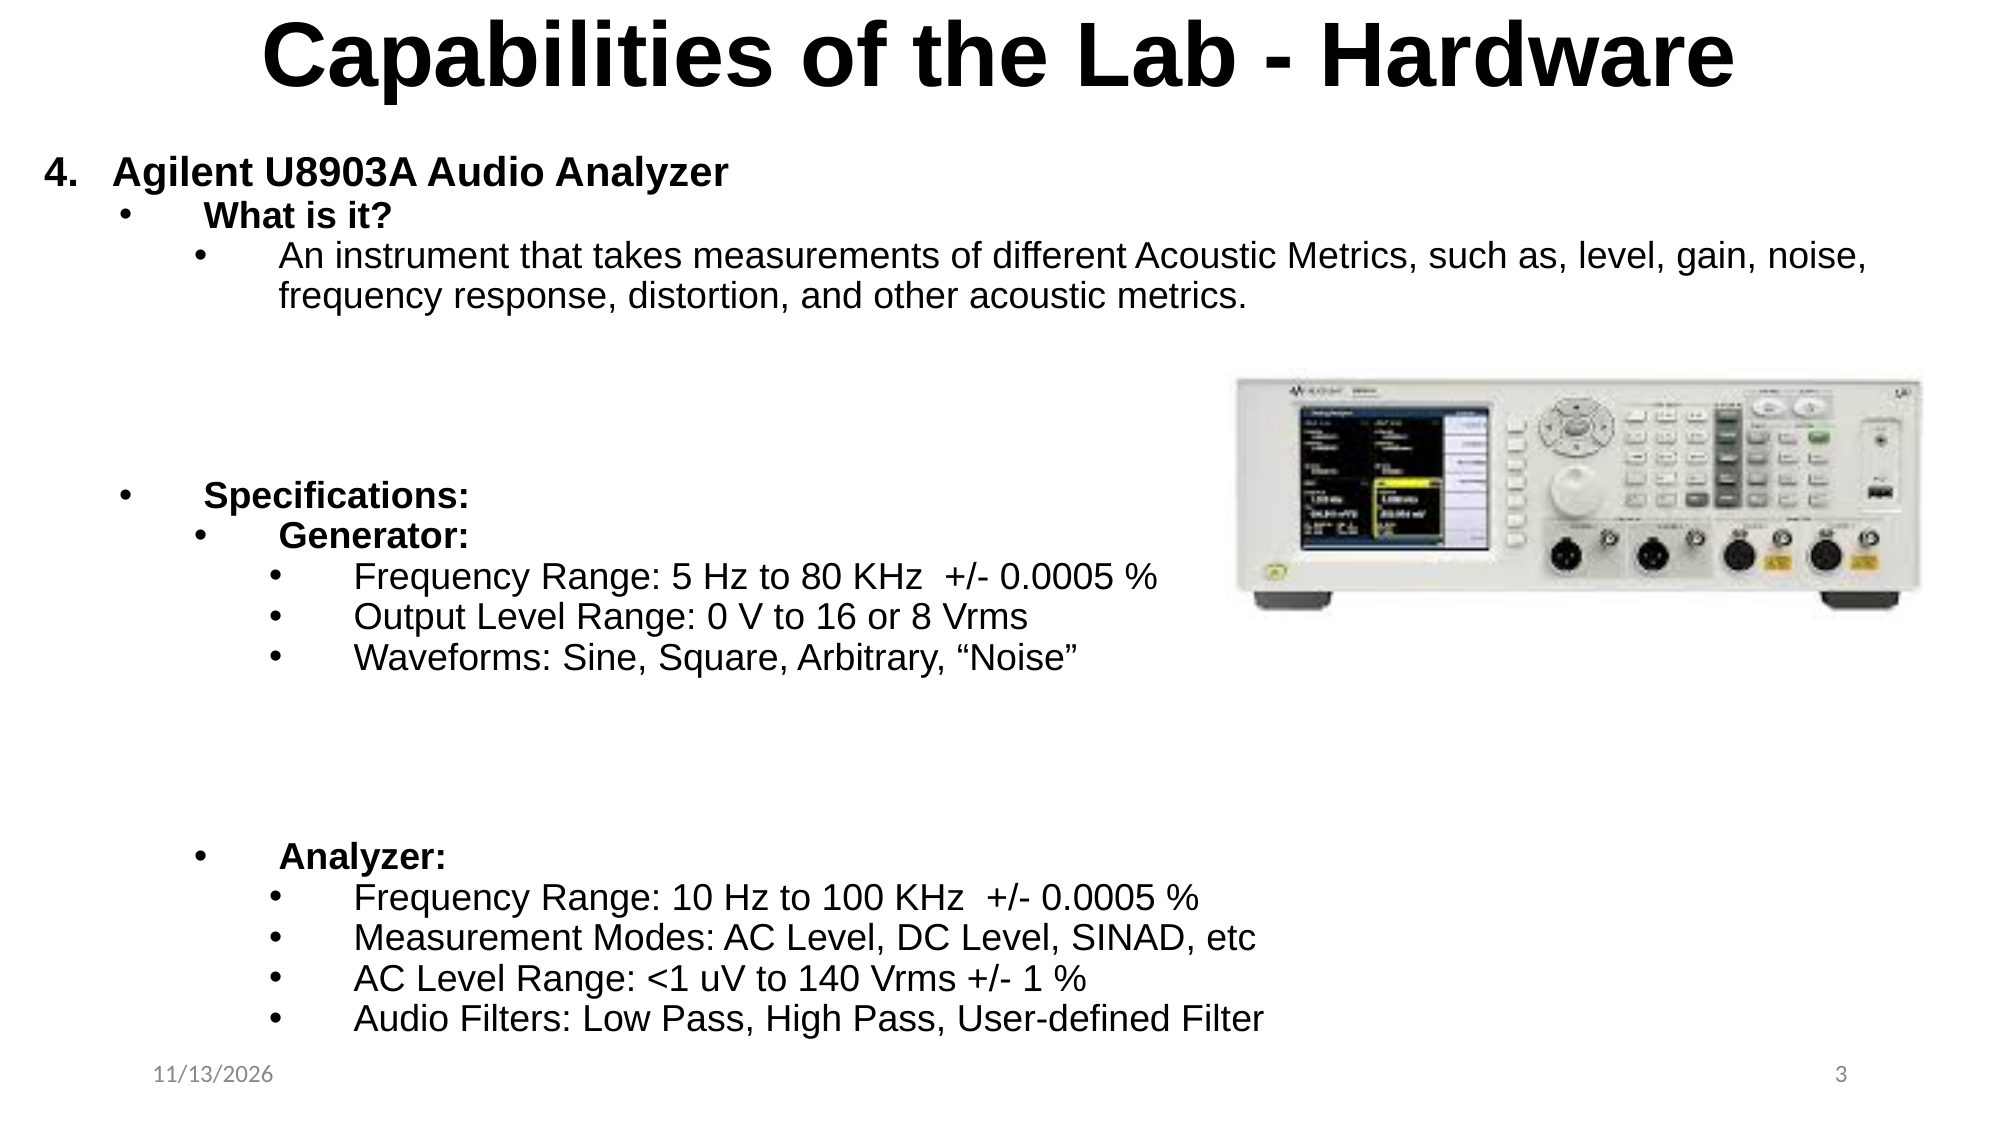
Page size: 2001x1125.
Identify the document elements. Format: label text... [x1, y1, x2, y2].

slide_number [137, 1042, 588, 1103]
picture [1225, 357, 1932, 620]
slide_number 3 [1412, 1042, 1863, 1103]
list 4. Agilent U8903A Audio Analyzer What is it? An instrument that takes measurements of different Acoustic Metrics, such as, level, gain, noise, frequency response, distortion, and other acoustic metrics. Specifications: Generator: Frequency Range: 5 Hz to 80 KHz +/- 0.0005 % Output Level Range: 0 V to 16 or 8 Vrms Waveforms: Sine, Square, Arbitrary, “Noise” Analyzer: Frequency Range: 10 Hz to 100 KHz +/- 0.0005 % Measurement Modes: AC Level, DC Level, SINAD, etc AC Level Range: <1 uV to 140 Vrms +/- 1 % Audio Filters: Low Pass, High Pass, User-defined Filter Features: RF Audio Testing Capabilities (Cellphone, Bluetooth, etc) [0, 114, 2000, 1125]
title Capabilities of the Lab - Hardware [0, 0, 2000, 114]
